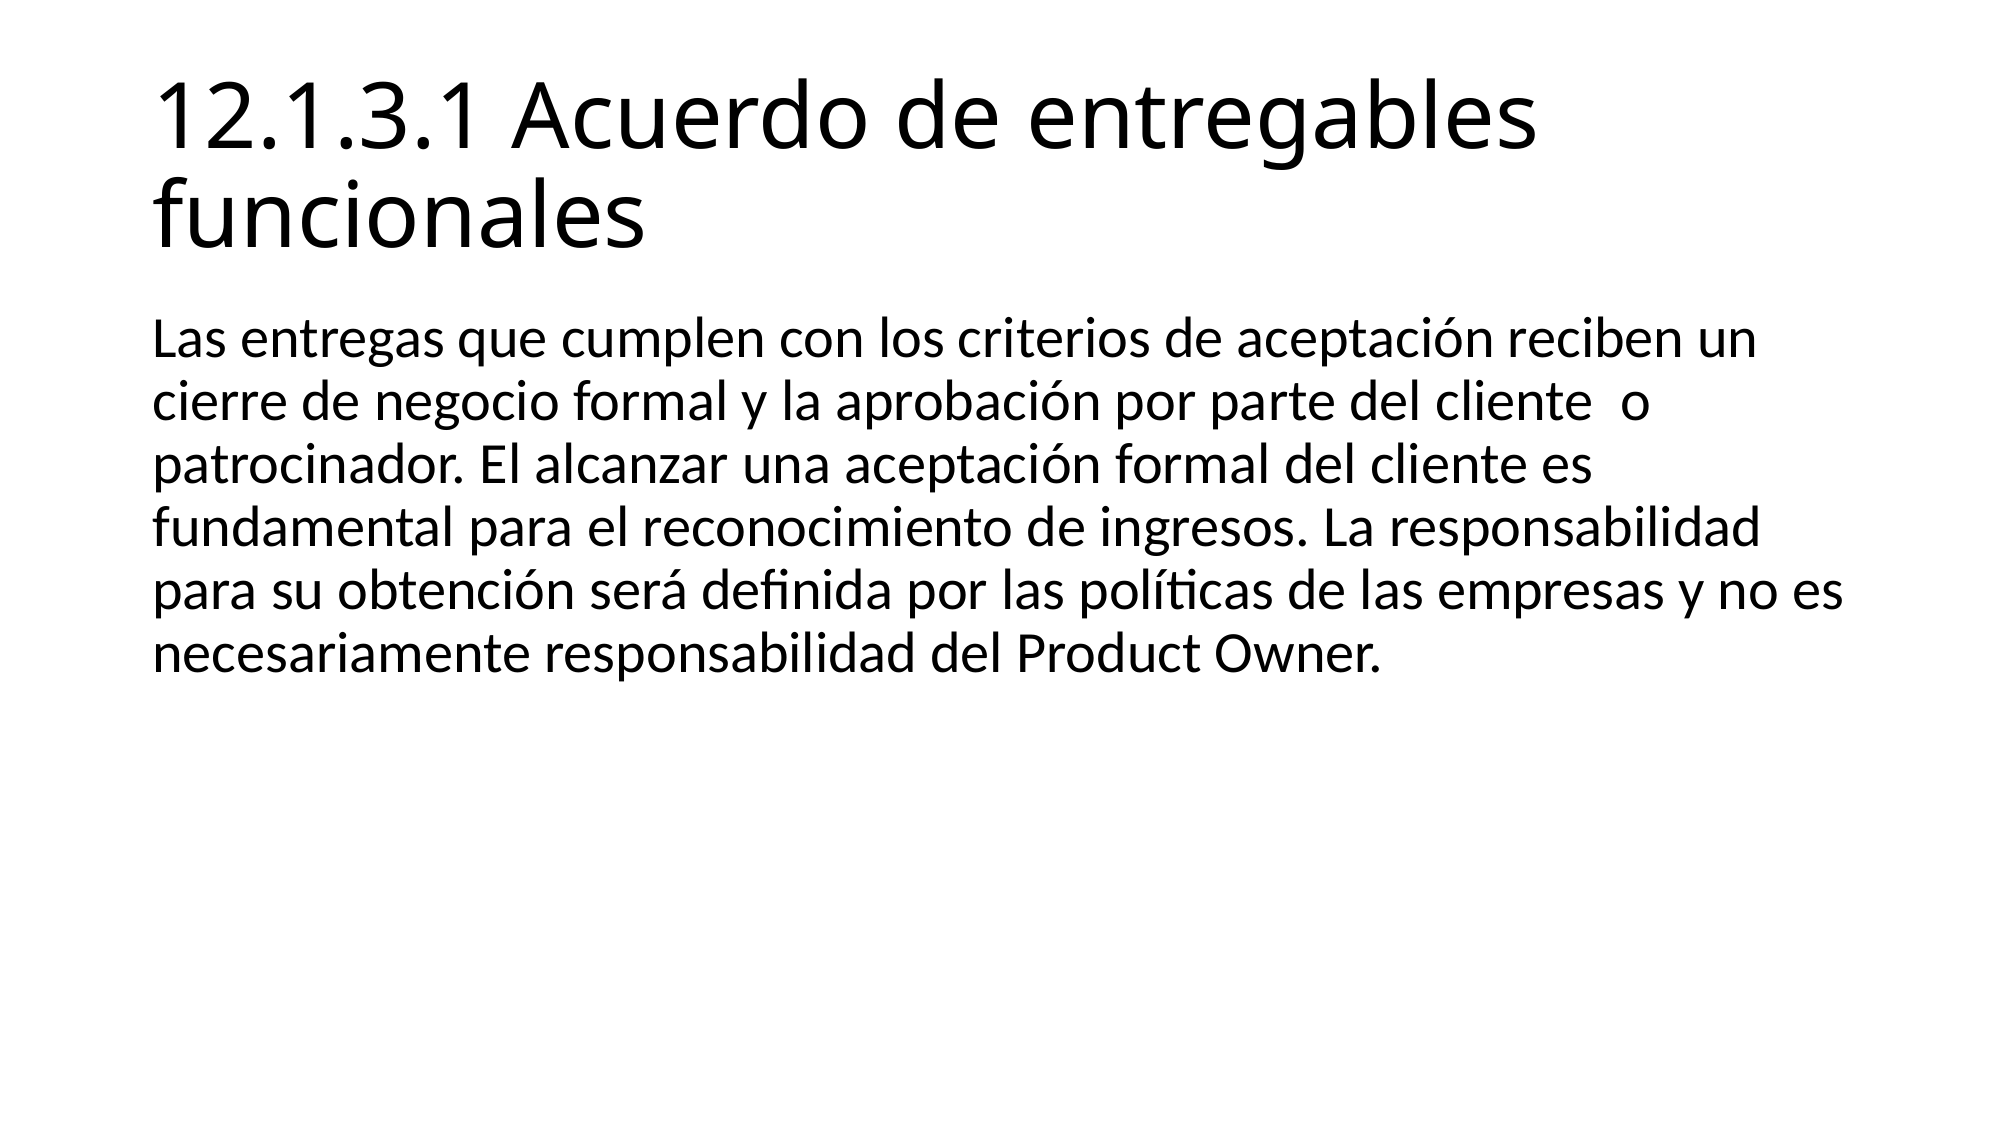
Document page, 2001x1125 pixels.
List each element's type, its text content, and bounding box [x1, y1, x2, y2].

list Las entregas que cumplen con los criterios de aceptación reciben un cierre de negocio formal y la aprobación por parte del cliente o patrocinador. El alcanzar una aceptación formal del cliente es fundamental para el reconocimiento de ingresos. La responsabilidad para su obtención será definida por las políticas de las empresas y no es necesariamente responsabilidad del Product Owner. [137, 299, 1863, 1014]
title 12.1.3.1 Acuerdo de entregables funcionales [137, 59, 1863, 278]
